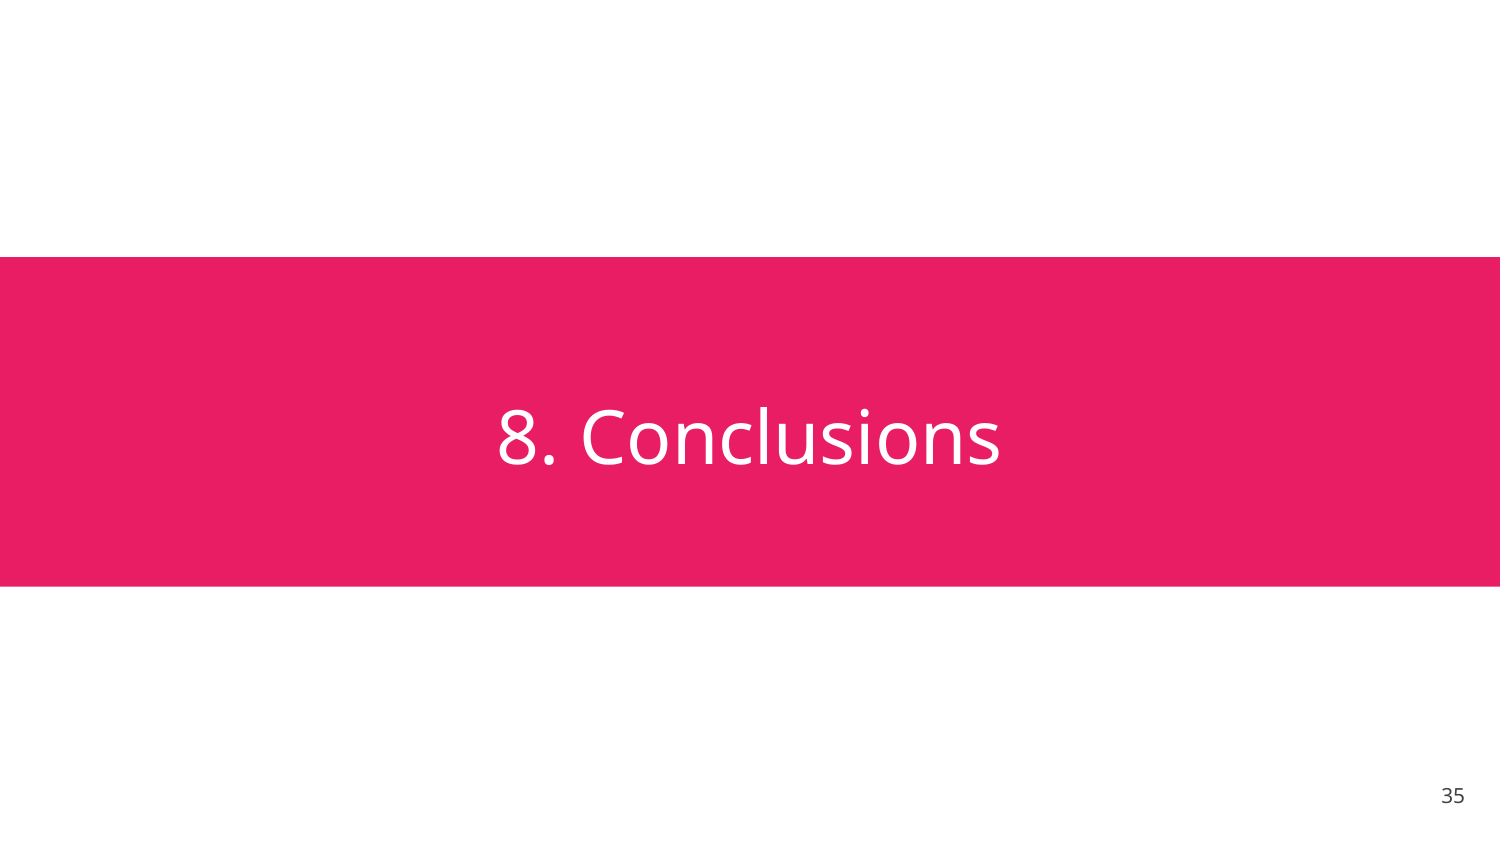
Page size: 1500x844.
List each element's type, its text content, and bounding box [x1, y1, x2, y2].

slide_number 35 [1389, 764, 1480, 830]
title 8. Conclusions [70, 309, 1430, 559]
